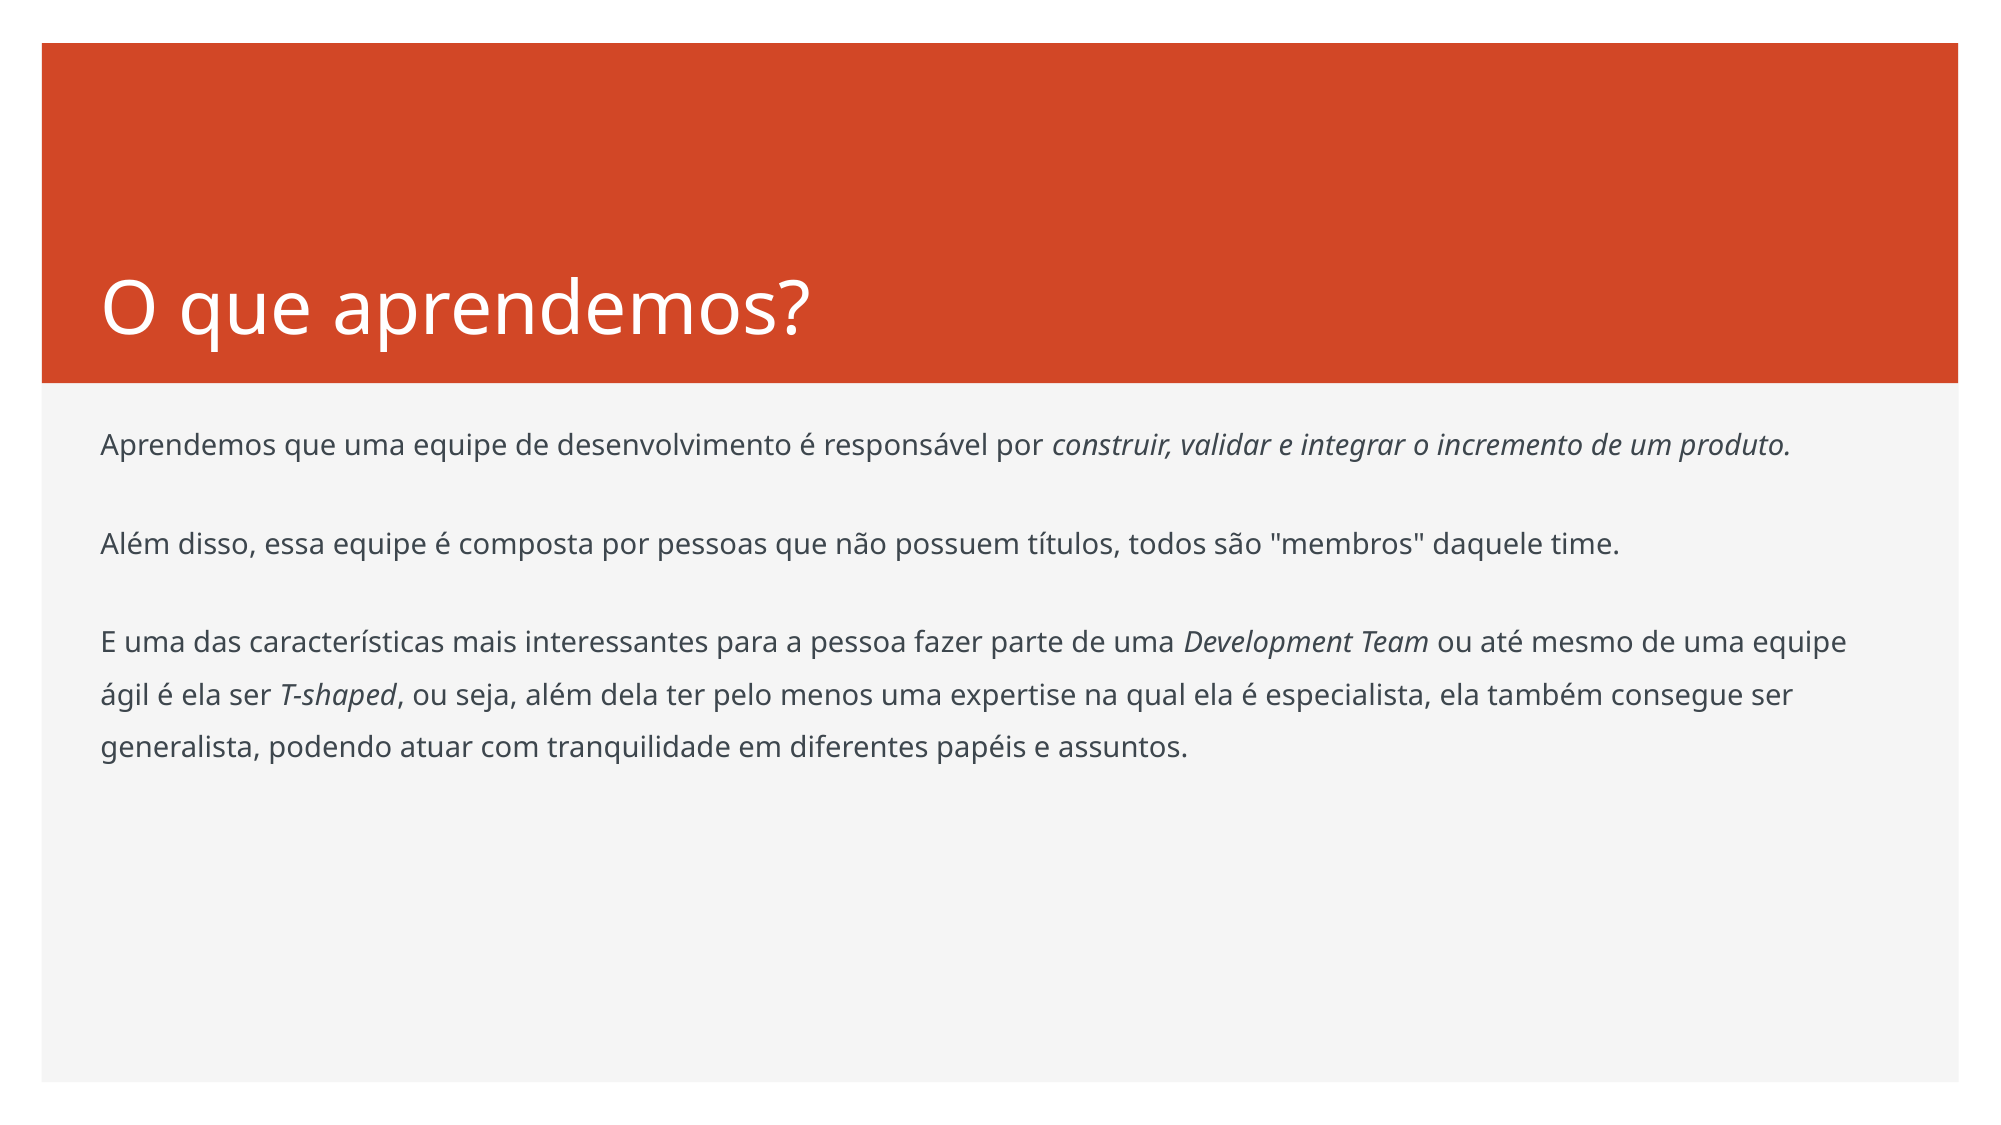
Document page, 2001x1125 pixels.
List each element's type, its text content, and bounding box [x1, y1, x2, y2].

title O que aprendemos? [85, 251, 1214, 357]
list Aprendemos que uma equipe de desenvolvimento é responsável por construir, validar e integrar o incremento de um produto. Além disso, essa equipe é composta por pessoas que não possuem títulos, todos são "membros" daquele time. E uma das características mais interessantes para a pessoa fazer parte de uma Development Team ou até mesmo de uma equipe ágil é ela ser T-shaped, ou seja, além dela ter pelo menos uma expertise na qual ela é especialista, ela também consegue ser generalista, podendo atuar com tranquilidade em diferentes papéis e assuntos. [85, 401, 1879, 1087]
